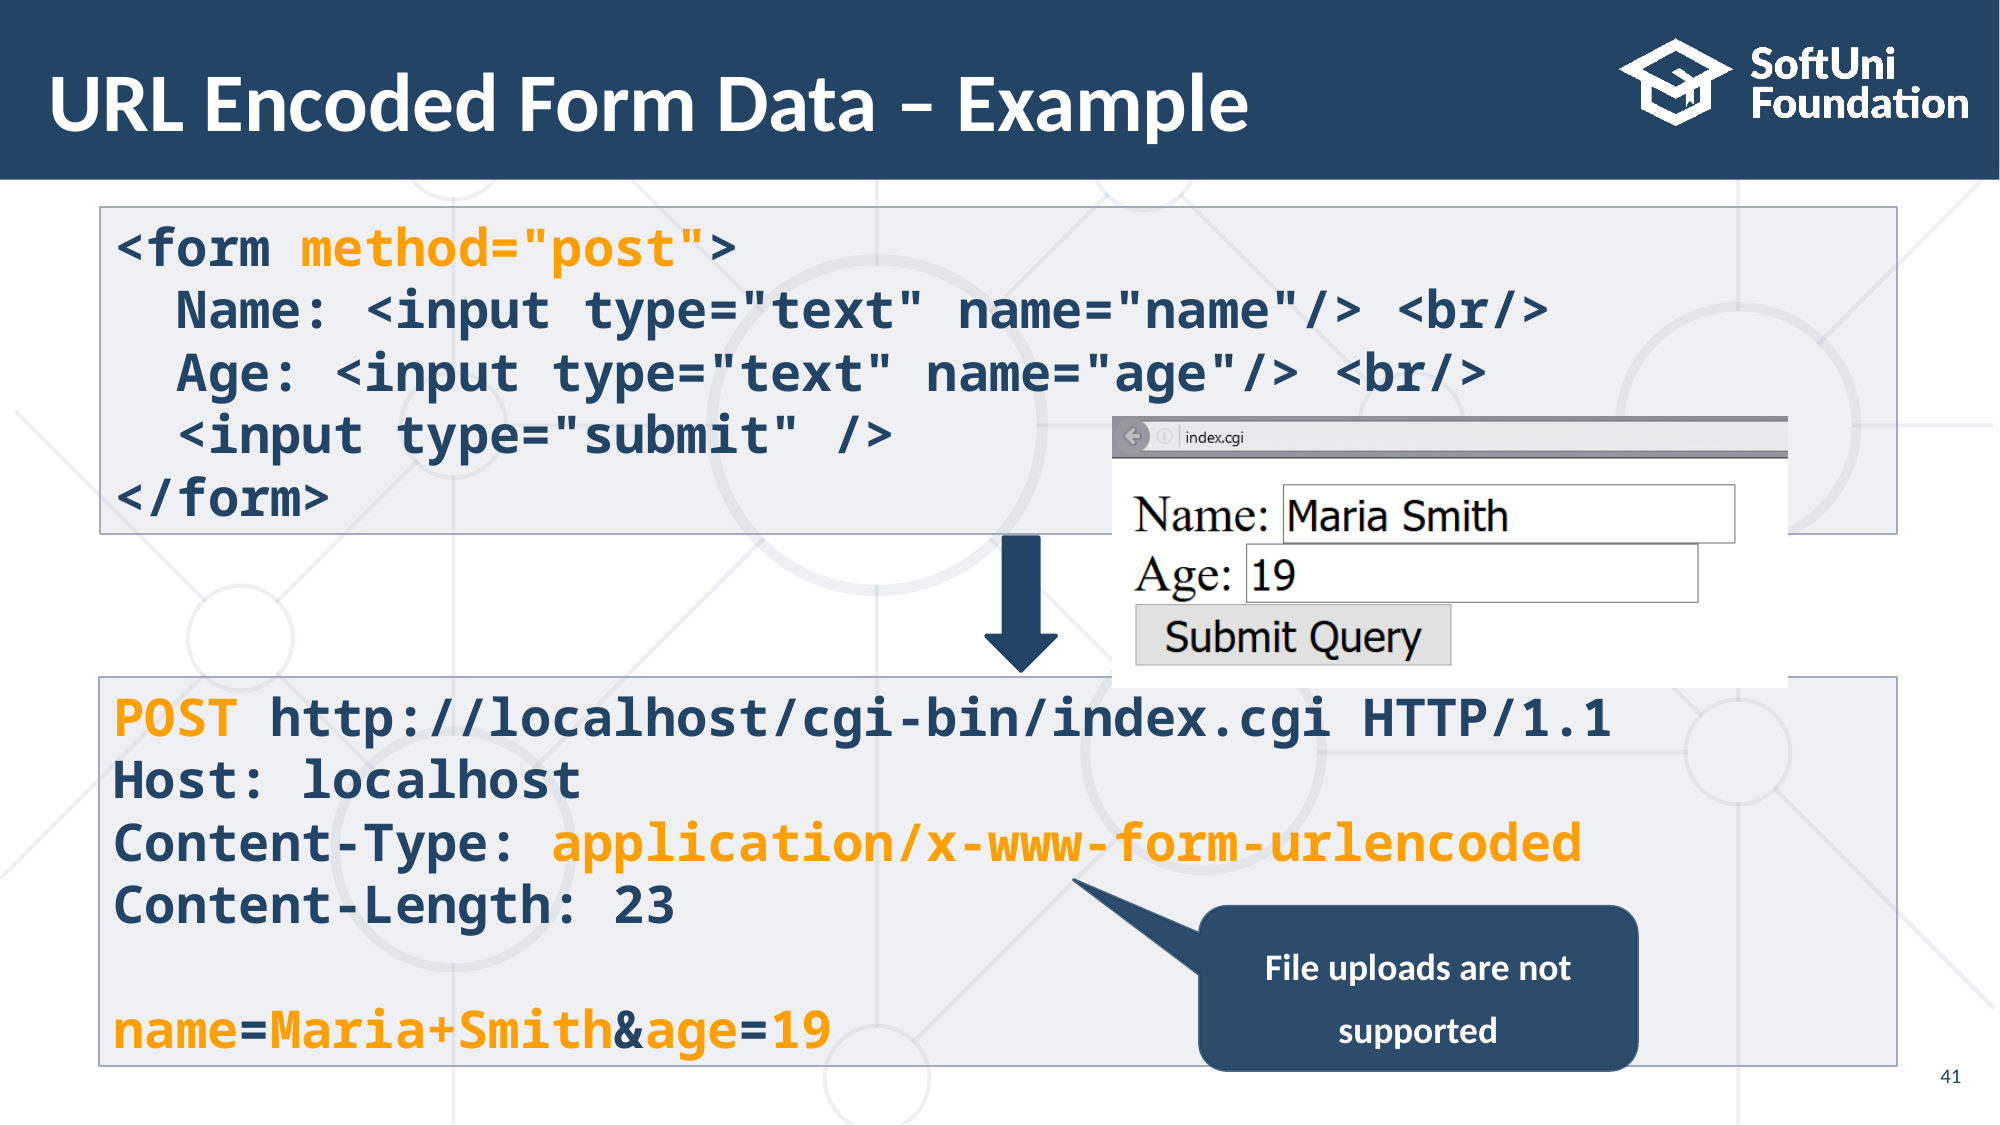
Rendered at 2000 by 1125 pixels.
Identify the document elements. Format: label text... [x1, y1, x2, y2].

picture [1111, 416, 1788, 689]
slide_number 41 [1896, 1049, 1968, 1101]
text_box [984, 535, 1058, 673]
title URL Encoded Form Data – Example [30, 6, 1602, 189]
text_box File uploads are not supported [1071, 877, 1640, 1073]
text_box <form method="post"> Name: <input type="text" name="name"/> <br/> Age: <input type="text" name="age"/> <br/> <input type="submit" /> </form> [99, 206, 1898, 534]
picture [1618, 38, 1968, 126]
text_box POST http://localhost/cgi-bin/index.cgi HTTP/1.1 Host: localhost Content-Type: application/x-www-form-urlencoded Content-Length: 23 name=Maria+Smith&age=19 [98, 676, 1897, 1067]
